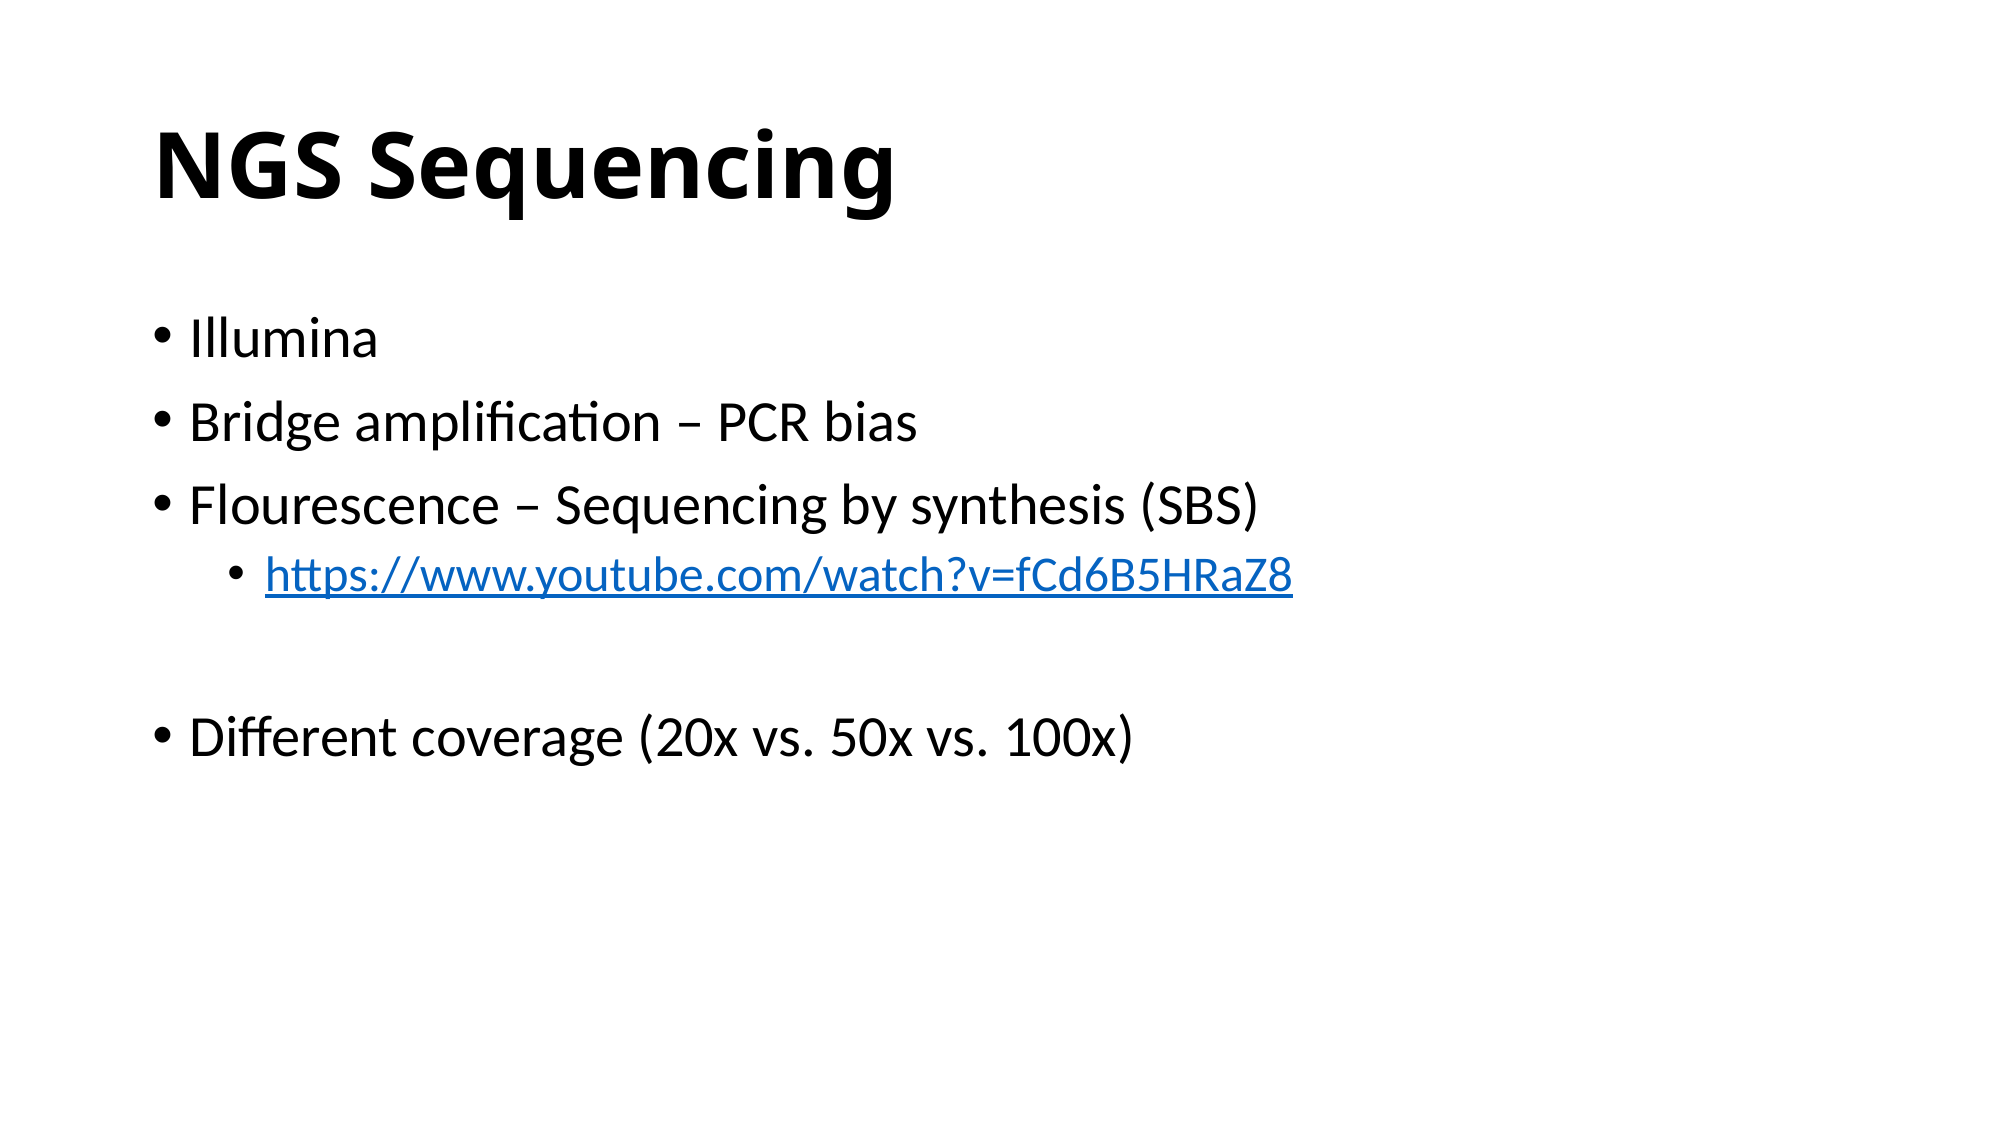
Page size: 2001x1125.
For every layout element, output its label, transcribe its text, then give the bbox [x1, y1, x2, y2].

title NGS Sequencing [137, 59, 1863, 278]
list Illumina Bridge amplification – PCR bias Flourescence – Sequencing by synthesis (SBS) https://www.youtube.com/watch?v=fCd6B5HRaZ8 Different coverage (20x vs. 50x vs. 100x) [137, 299, 1863, 1014]
